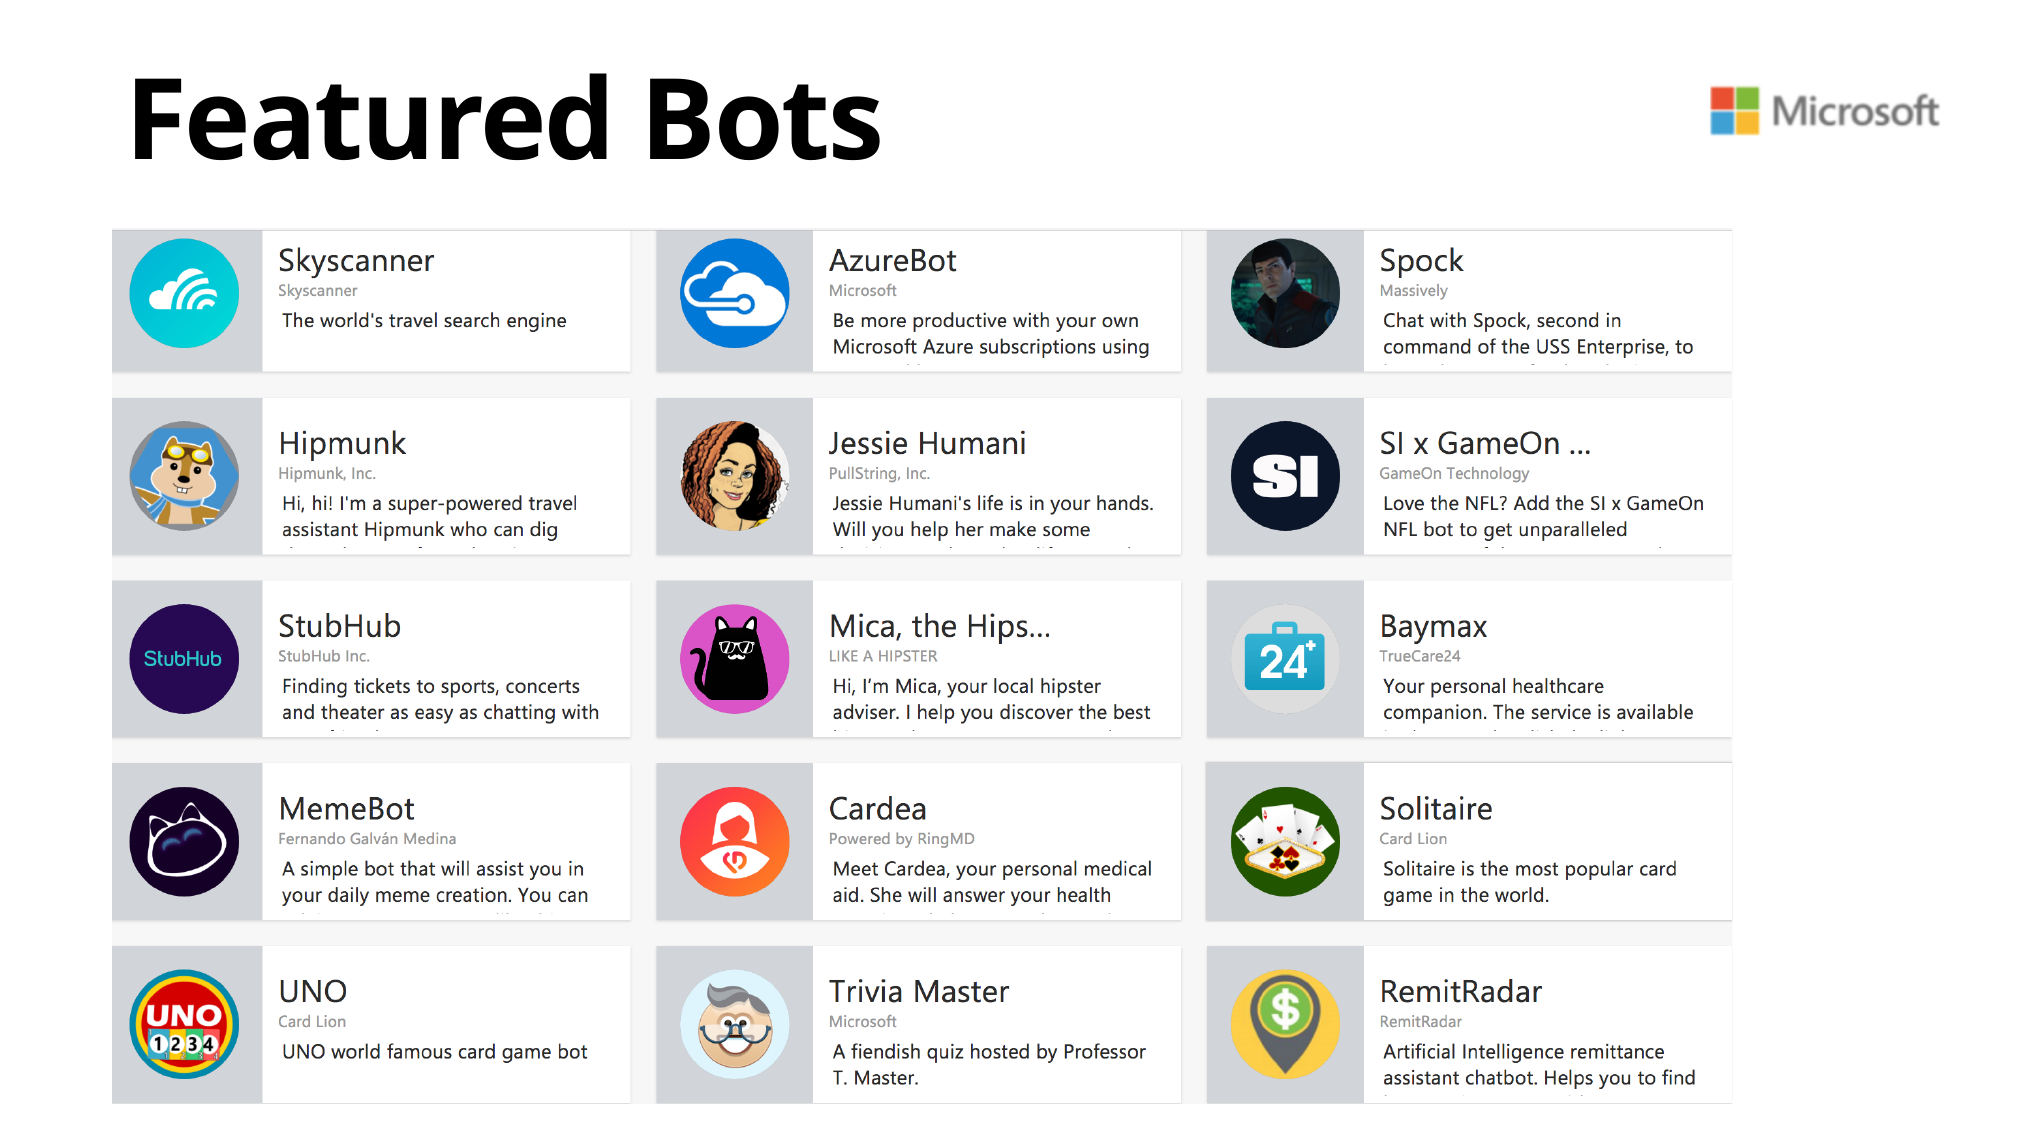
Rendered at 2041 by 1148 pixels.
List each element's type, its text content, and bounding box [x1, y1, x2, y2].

picture [111, 228, 1733, 1104]
text_box Featured Bots [110, 54, 2041, 206]
picture [1682, 54, 1958, 153]
